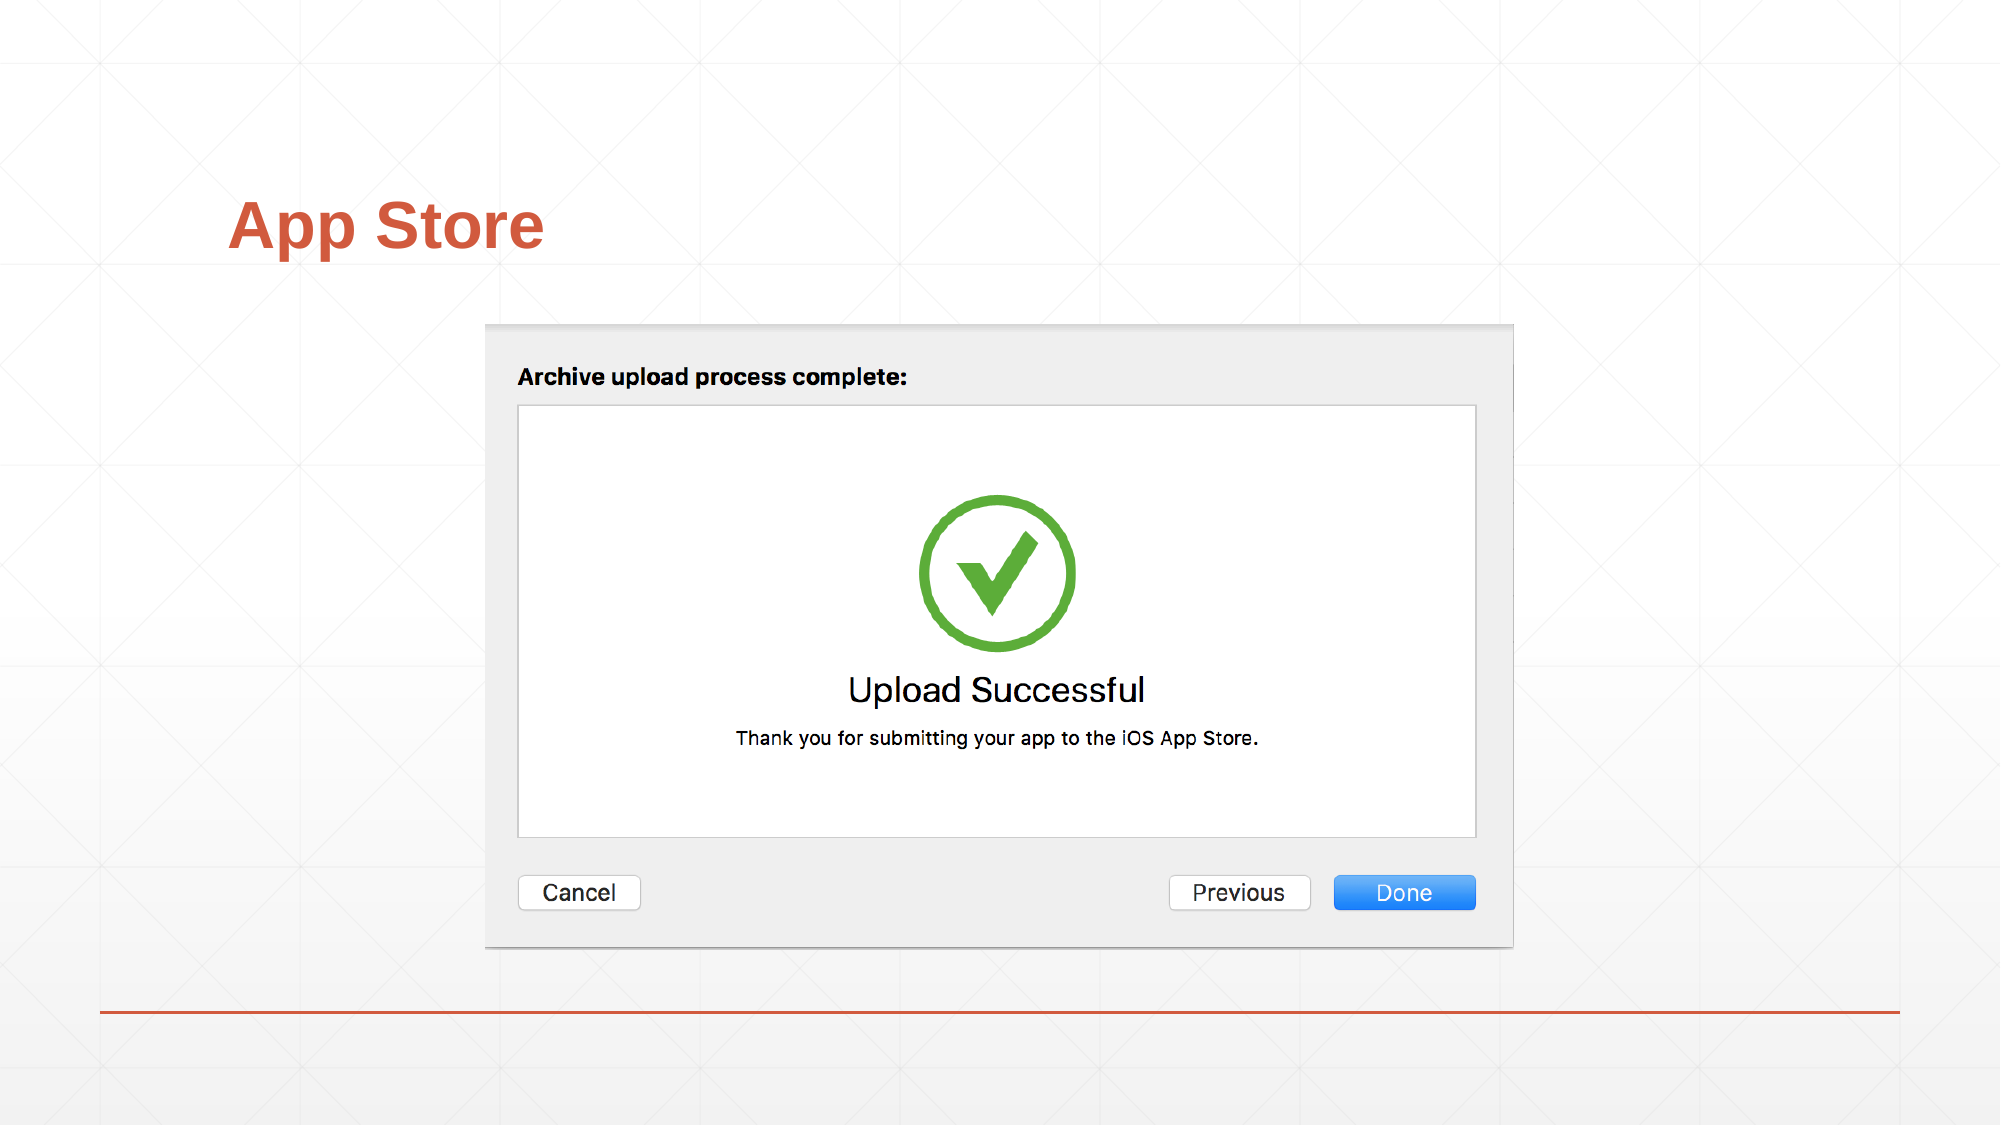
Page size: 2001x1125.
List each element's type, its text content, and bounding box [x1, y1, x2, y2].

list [485, 324, 1514, 950]
title App Store [212, 82, 1788, 271]
